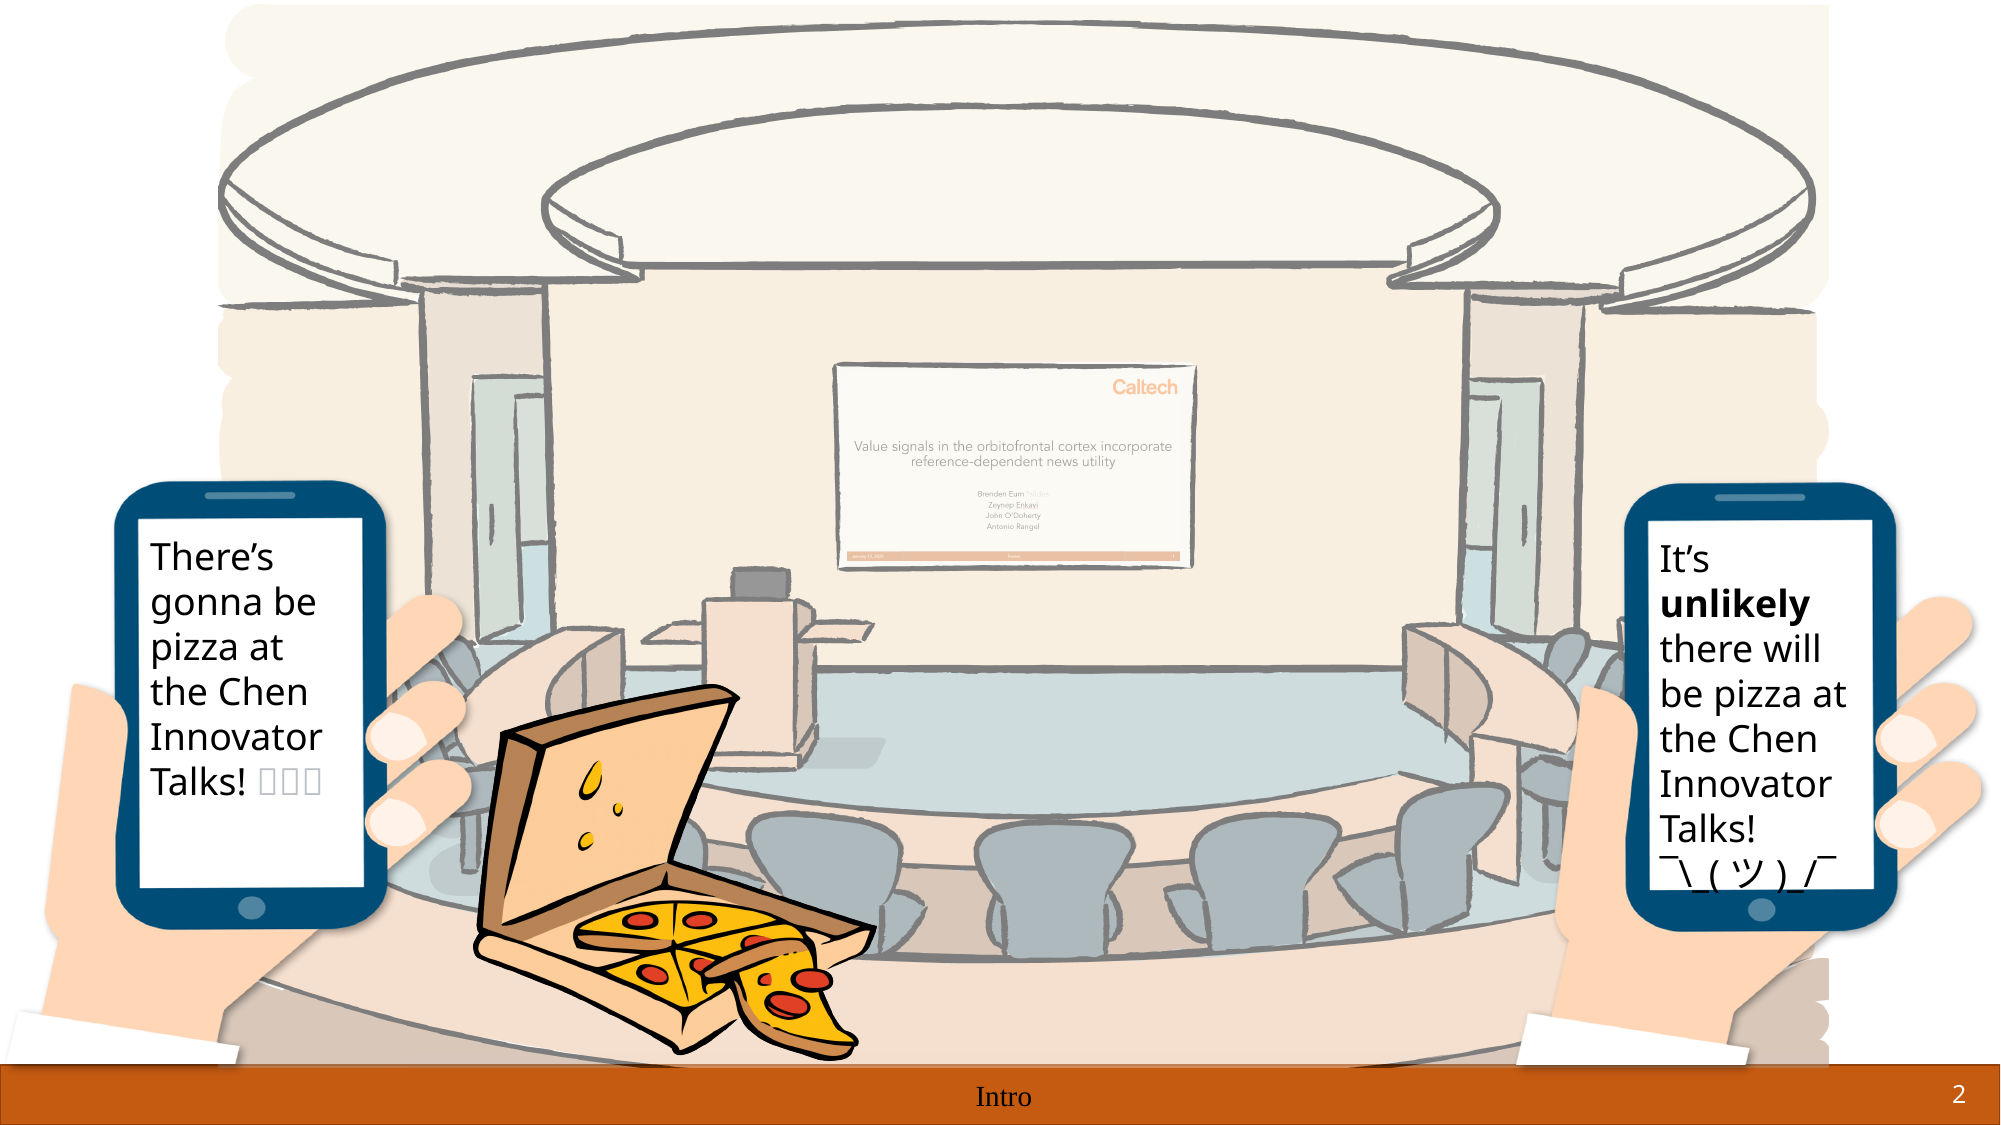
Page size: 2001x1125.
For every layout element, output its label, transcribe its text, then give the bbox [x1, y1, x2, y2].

slide_number 2 [1672, 1074, 1982, 1125]
picture [218, 2, 1829, 1068]
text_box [0, 480, 472, 1064]
footer Intro [335, 1068, 1672, 1125]
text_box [1509, 482, 1982, 1066]
